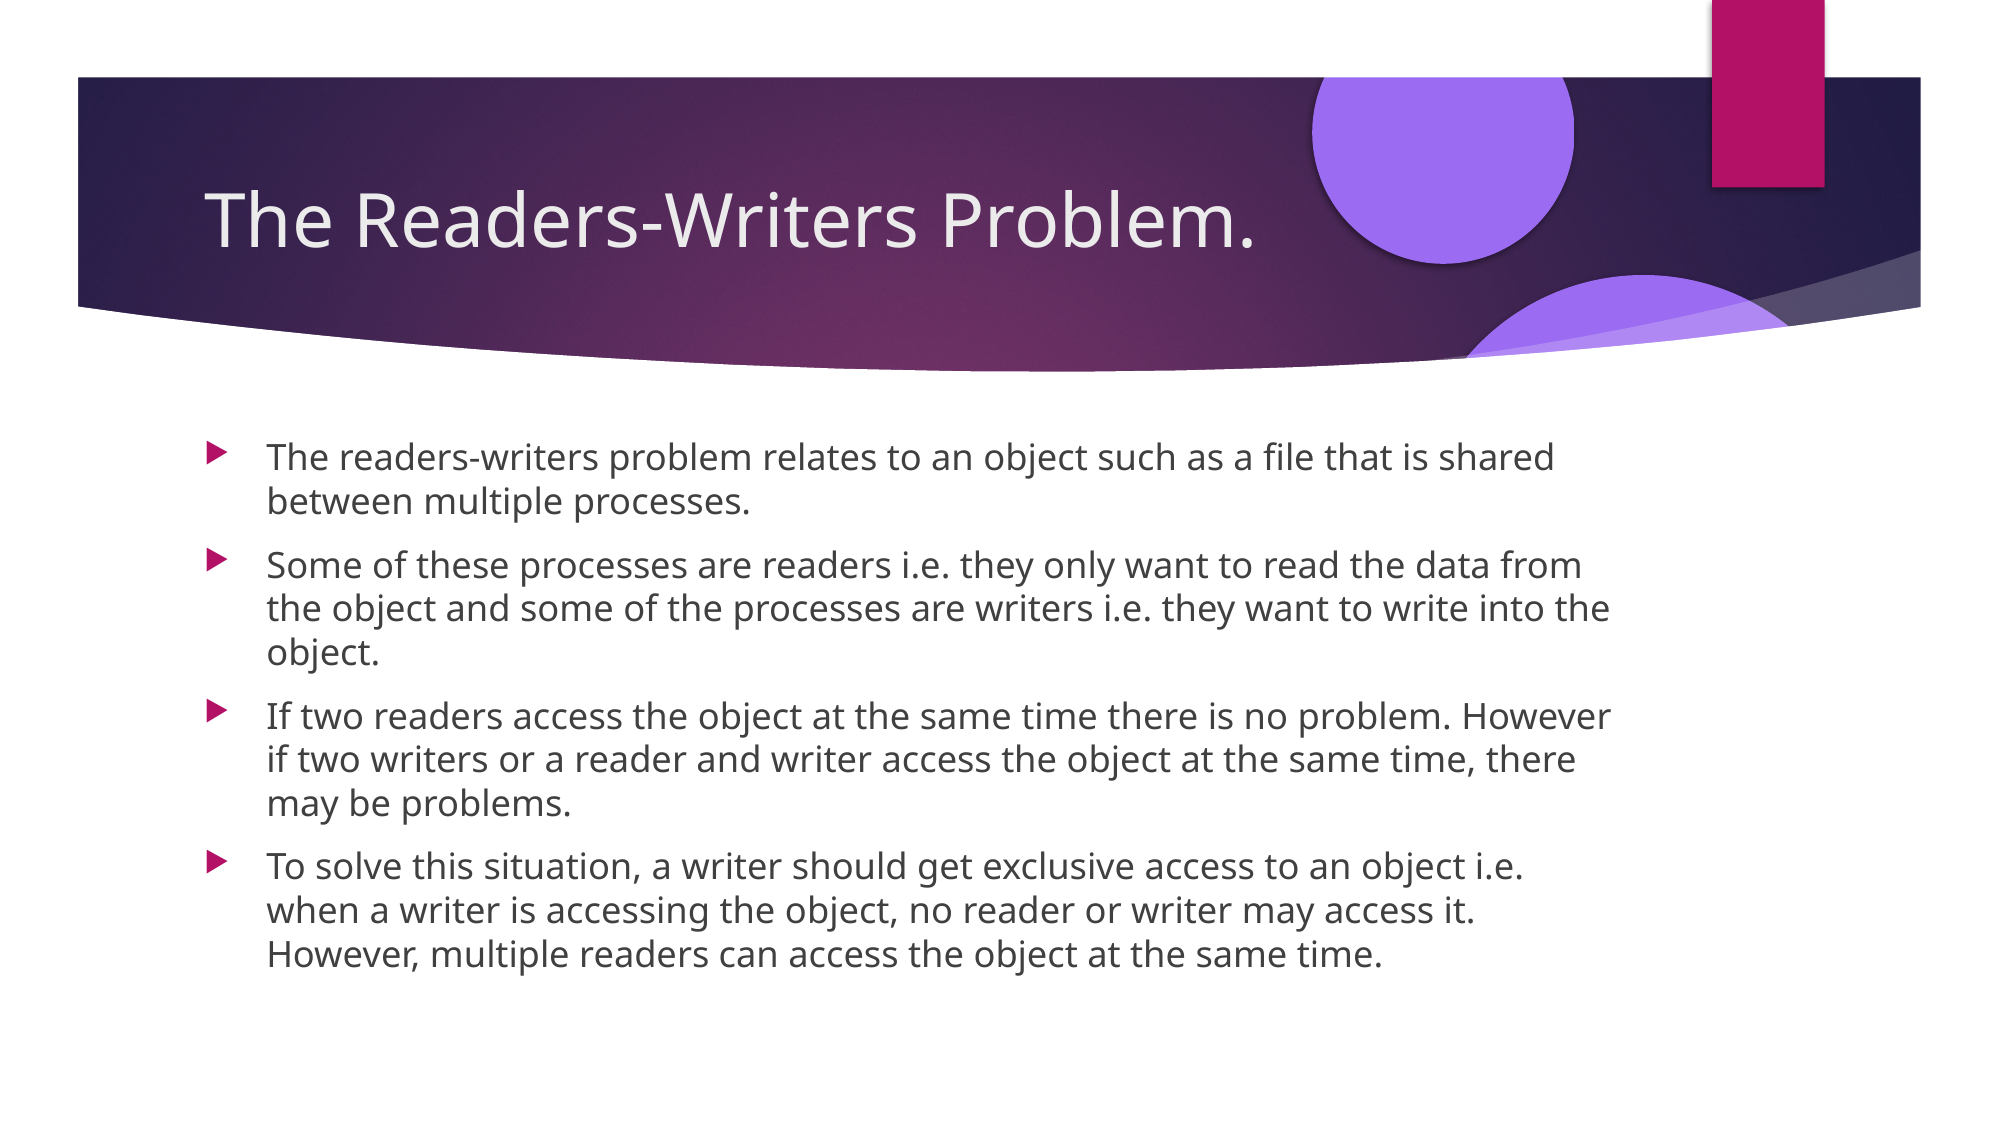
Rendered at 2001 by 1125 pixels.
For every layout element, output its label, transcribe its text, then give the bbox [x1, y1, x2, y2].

picture [79, 78, 1613, 371]
text_box The Readers-Writers Problem. [189, 159, 1627, 276]
text_box The readers-writers problem relates to an object such as a file that is shared between multiple processes. Some of these processes are readers i.e. they only want to read the data from the object and some of the processes are writers i.e. they want to write into the object. If two readers access the object at the same time there is no problem. However if two writers or a reader and writer access the object at the same time, there may be problems. To solve this situation, a writer should get exclusive access to an object i.e. when a writer is accessing the object, no reader or writer may access it. However, multiple readers can access the object at the same time. [189, 427, 1638, 988]
picture [1564, 78, 1920, 300]
